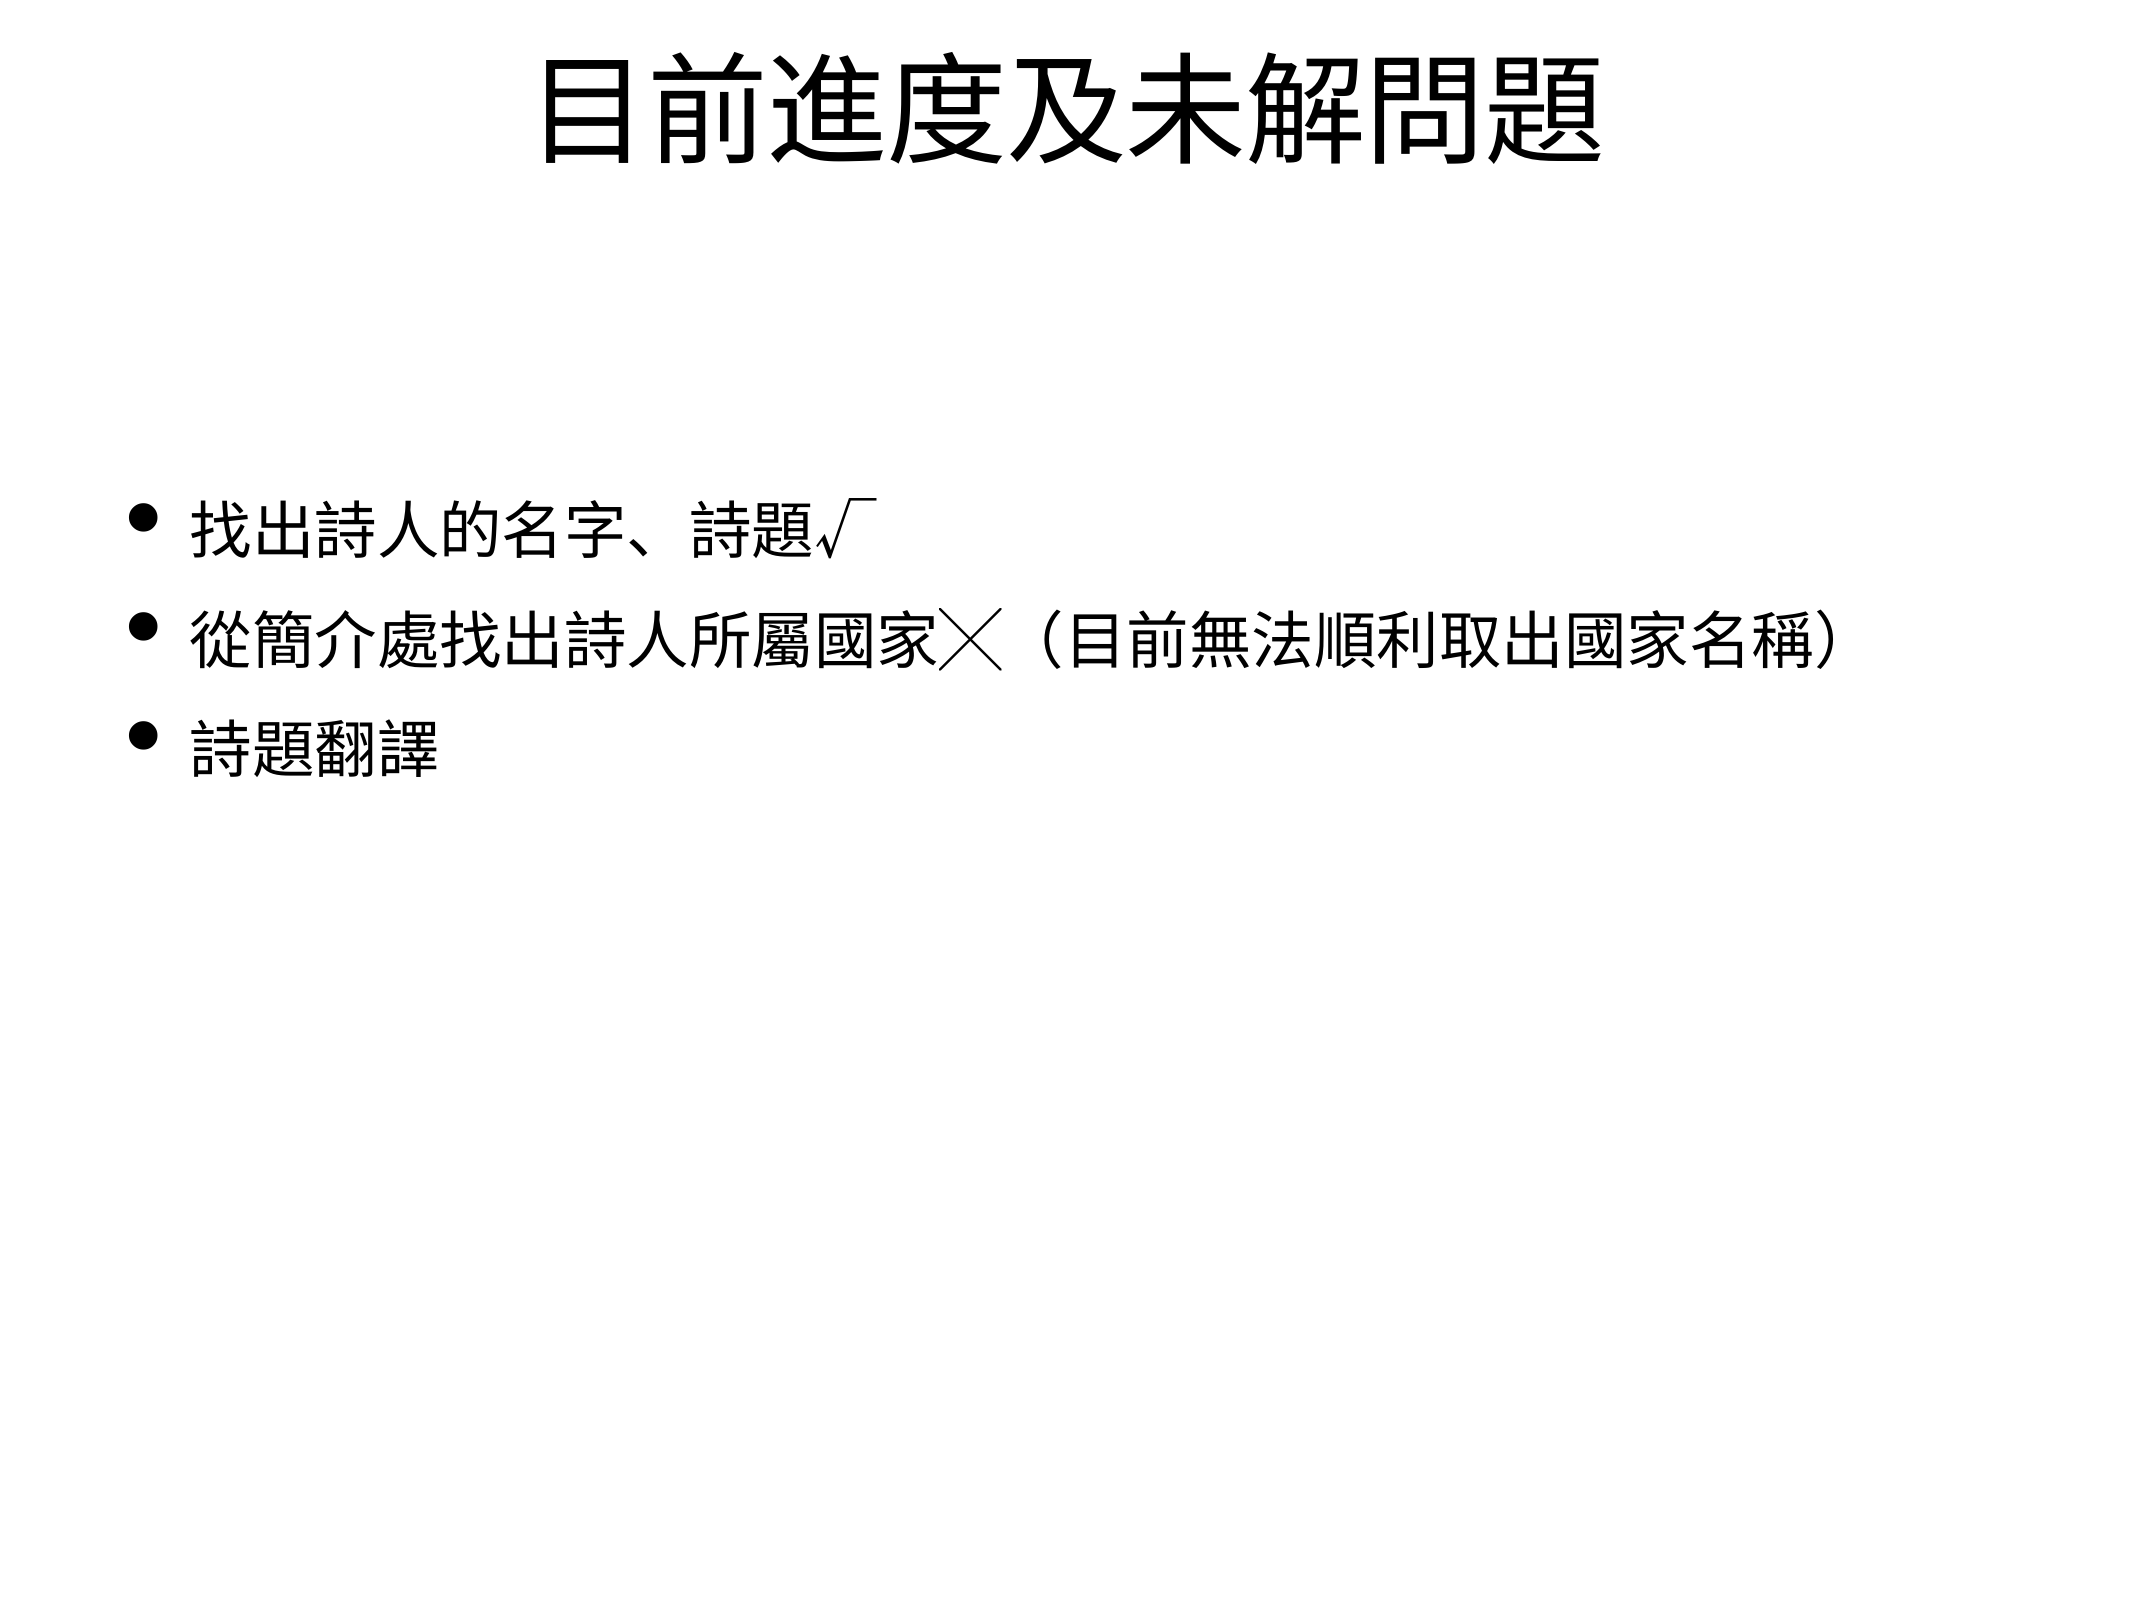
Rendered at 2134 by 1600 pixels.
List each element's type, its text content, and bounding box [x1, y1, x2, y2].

title 目前進度及未解問題 [116, 64, 2018, 258]
list 找出詩人的名字、詩題√ 從簡介處找出詩人所屬國家╳（目前無法順利取出國家名稱） 詩題翻譯 [116, 491, 2018, 1484]
